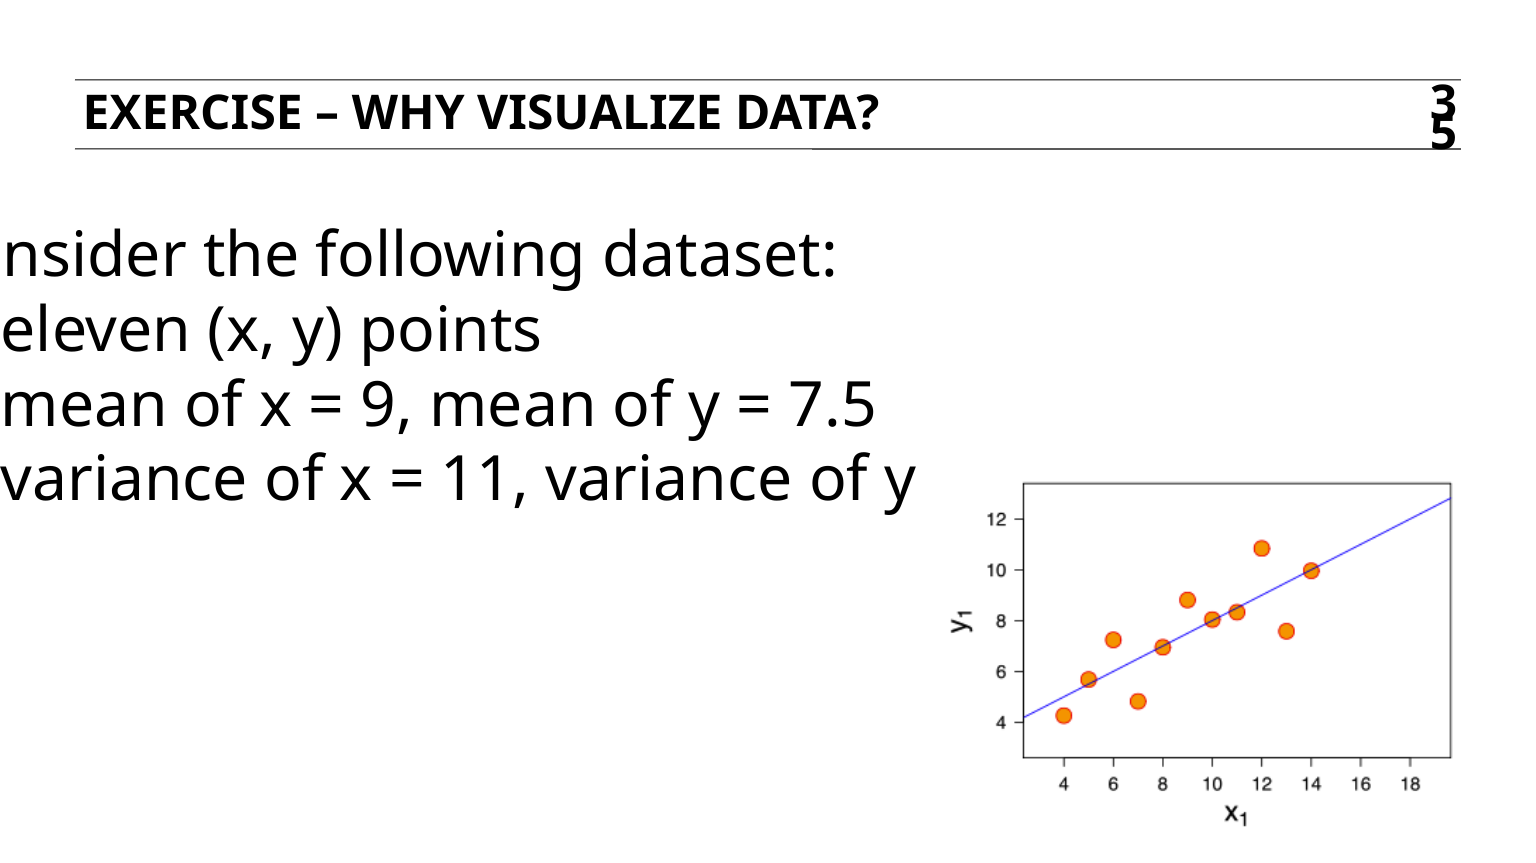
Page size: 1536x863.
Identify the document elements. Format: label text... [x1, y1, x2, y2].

picture [930, 441, 1478, 832]
slide_number 35 [1419, 86, 1461, 138]
list Exercise – why visualize data? [67, 81, 1243, 132]
text_box Consider the following dataset: eleven (x, y) points mean of x = 9, mean of y = 7.5 variance of x = 11, variance of y = 4.1 [0, 206, 1089, 521]
